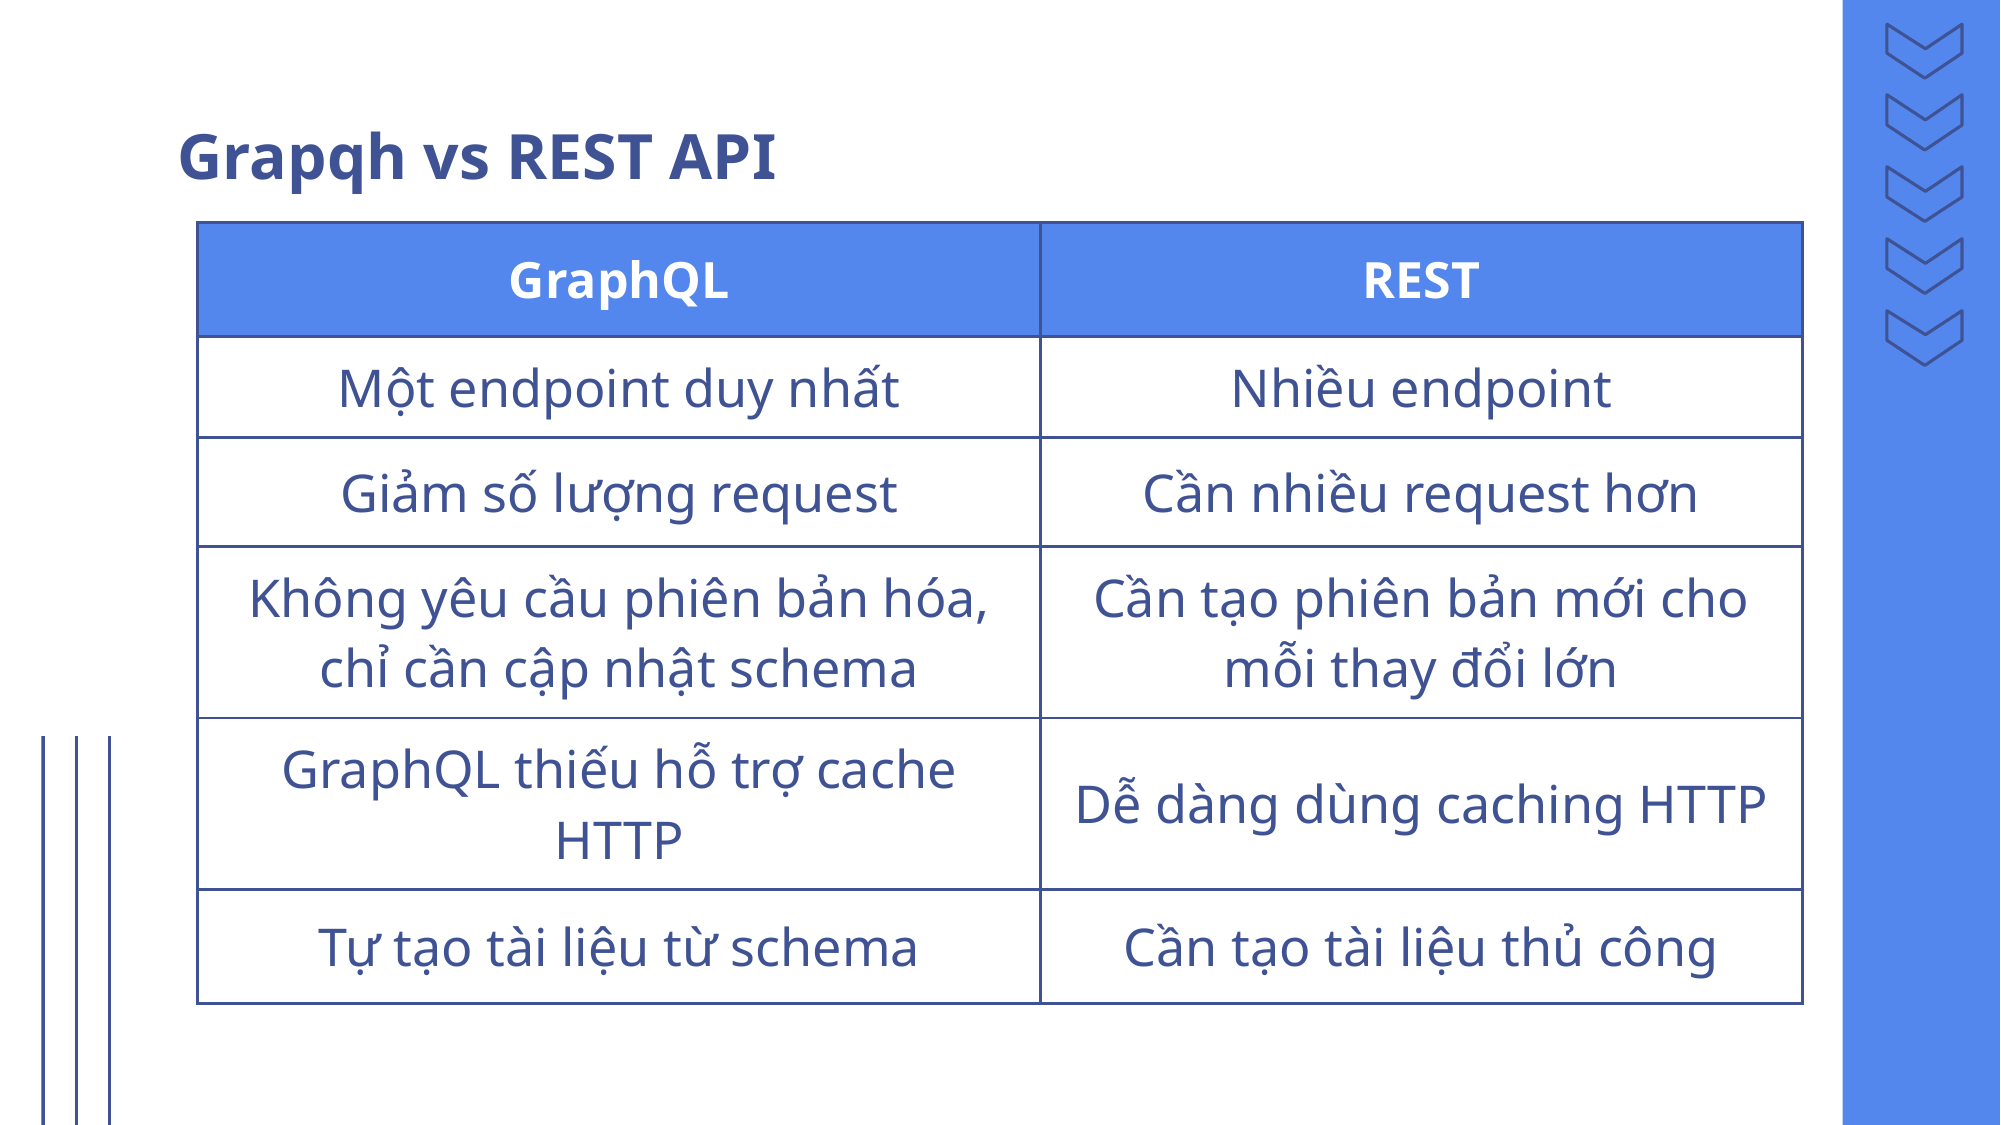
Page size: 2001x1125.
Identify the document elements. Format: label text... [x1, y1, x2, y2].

table_cell Dễ dàng dùng caching HTTP [1042, 719, 1801, 888]
table_cell Cần tạo phiên bản mới cho mỗi thay đổi lớn [1042, 548, 1801, 717]
table_cell Cần nhiều request hơn [1042, 439, 1801, 545]
table_header GraphQL [199, 224, 1039, 335]
table_header REST [1042, 224, 1801, 335]
table_cell Tự tạo tài liệu từ schema [199, 891, 1039, 1002]
table_cell Giảm số lượng request [199, 439, 1039, 545]
table_cell Không yêu cầu phiên bản hóa, chỉ cần cập nhật schema [199, 548, 1039, 717]
table_cell Nhiều endpoint [1042, 338, 1801, 436]
table_cell Cần tạo tài liệu thủ công [1042, 891, 1801, 1002]
table_cell GraphQL thiếu hỗ trợ cache HTTP [199, 719, 1039, 888]
table_cell Một endpoint duy nhất [199, 338, 1039, 436]
title Grapqh vs REST API [157, 97, 1843, 223]
